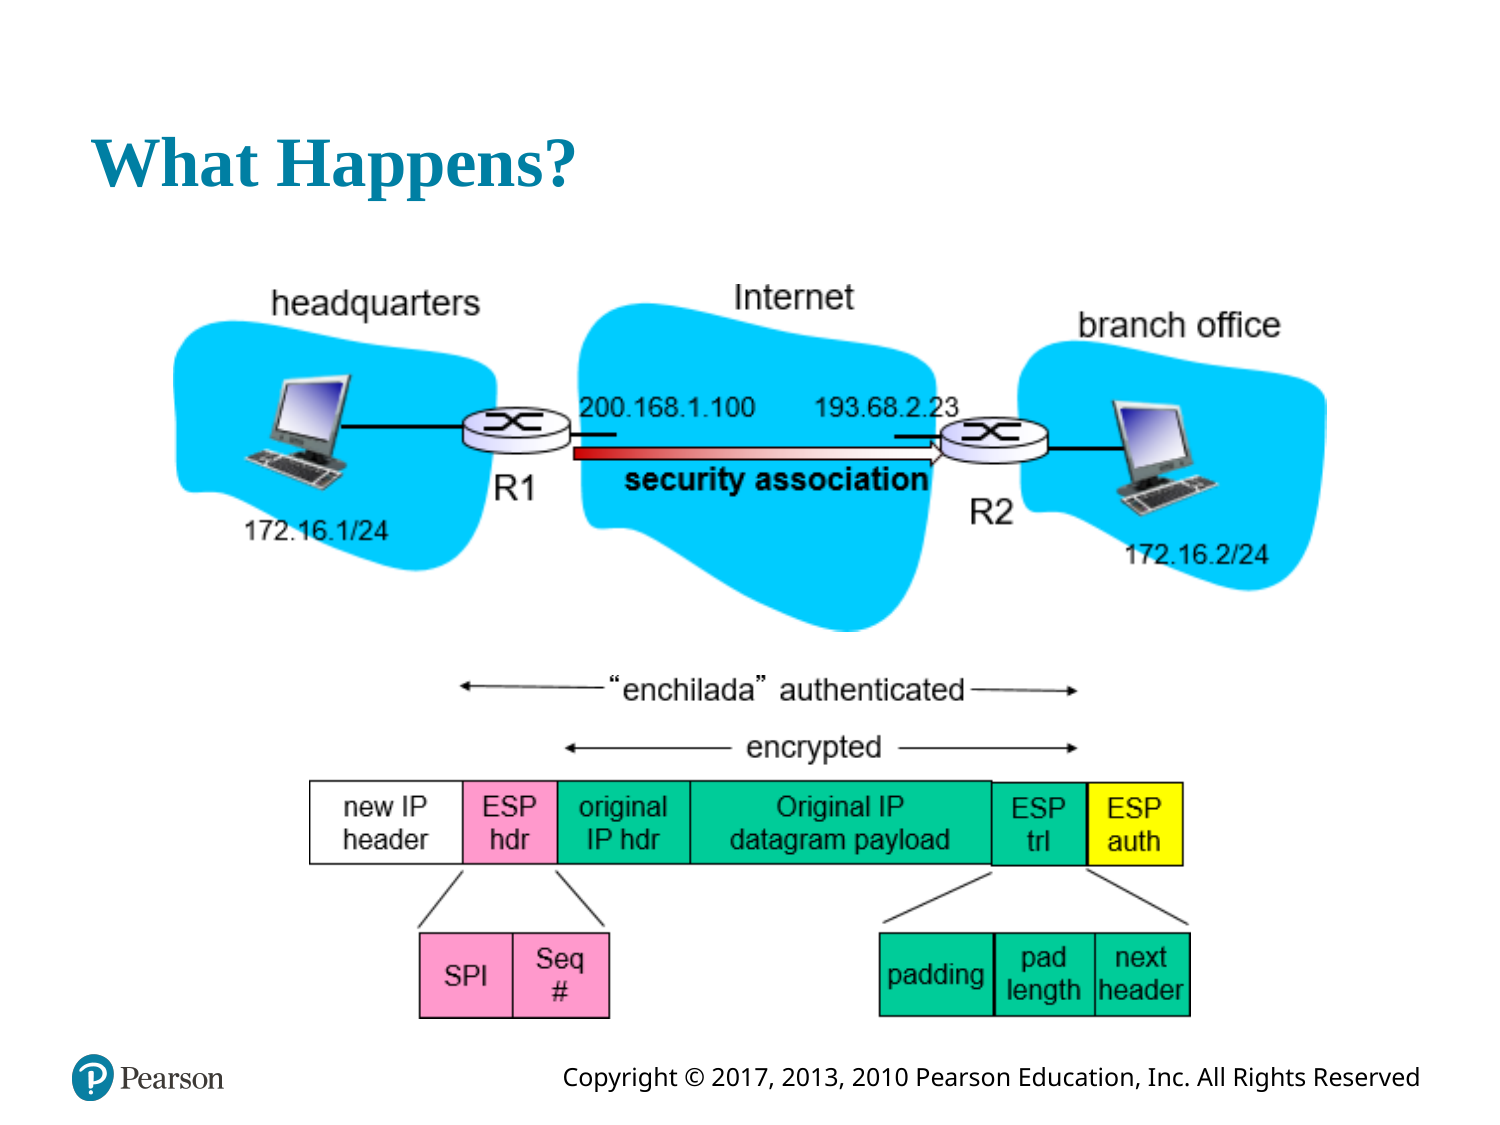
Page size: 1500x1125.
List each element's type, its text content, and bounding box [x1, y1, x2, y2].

picture [72, 1087, 83, 1101]
picture [98, 1054, 224, 1101]
picture [863, 476, 867, 487]
title What Happens? [75, 0, 1425, 216]
picture [80, 1063, 106, 1088]
picture [874, 470, 879, 488]
picture [308, 675, 1191, 1019]
picture [173, 284, 1327, 632]
picture [72, 1054, 88, 1070]
picture [644, 479, 656, 483]
